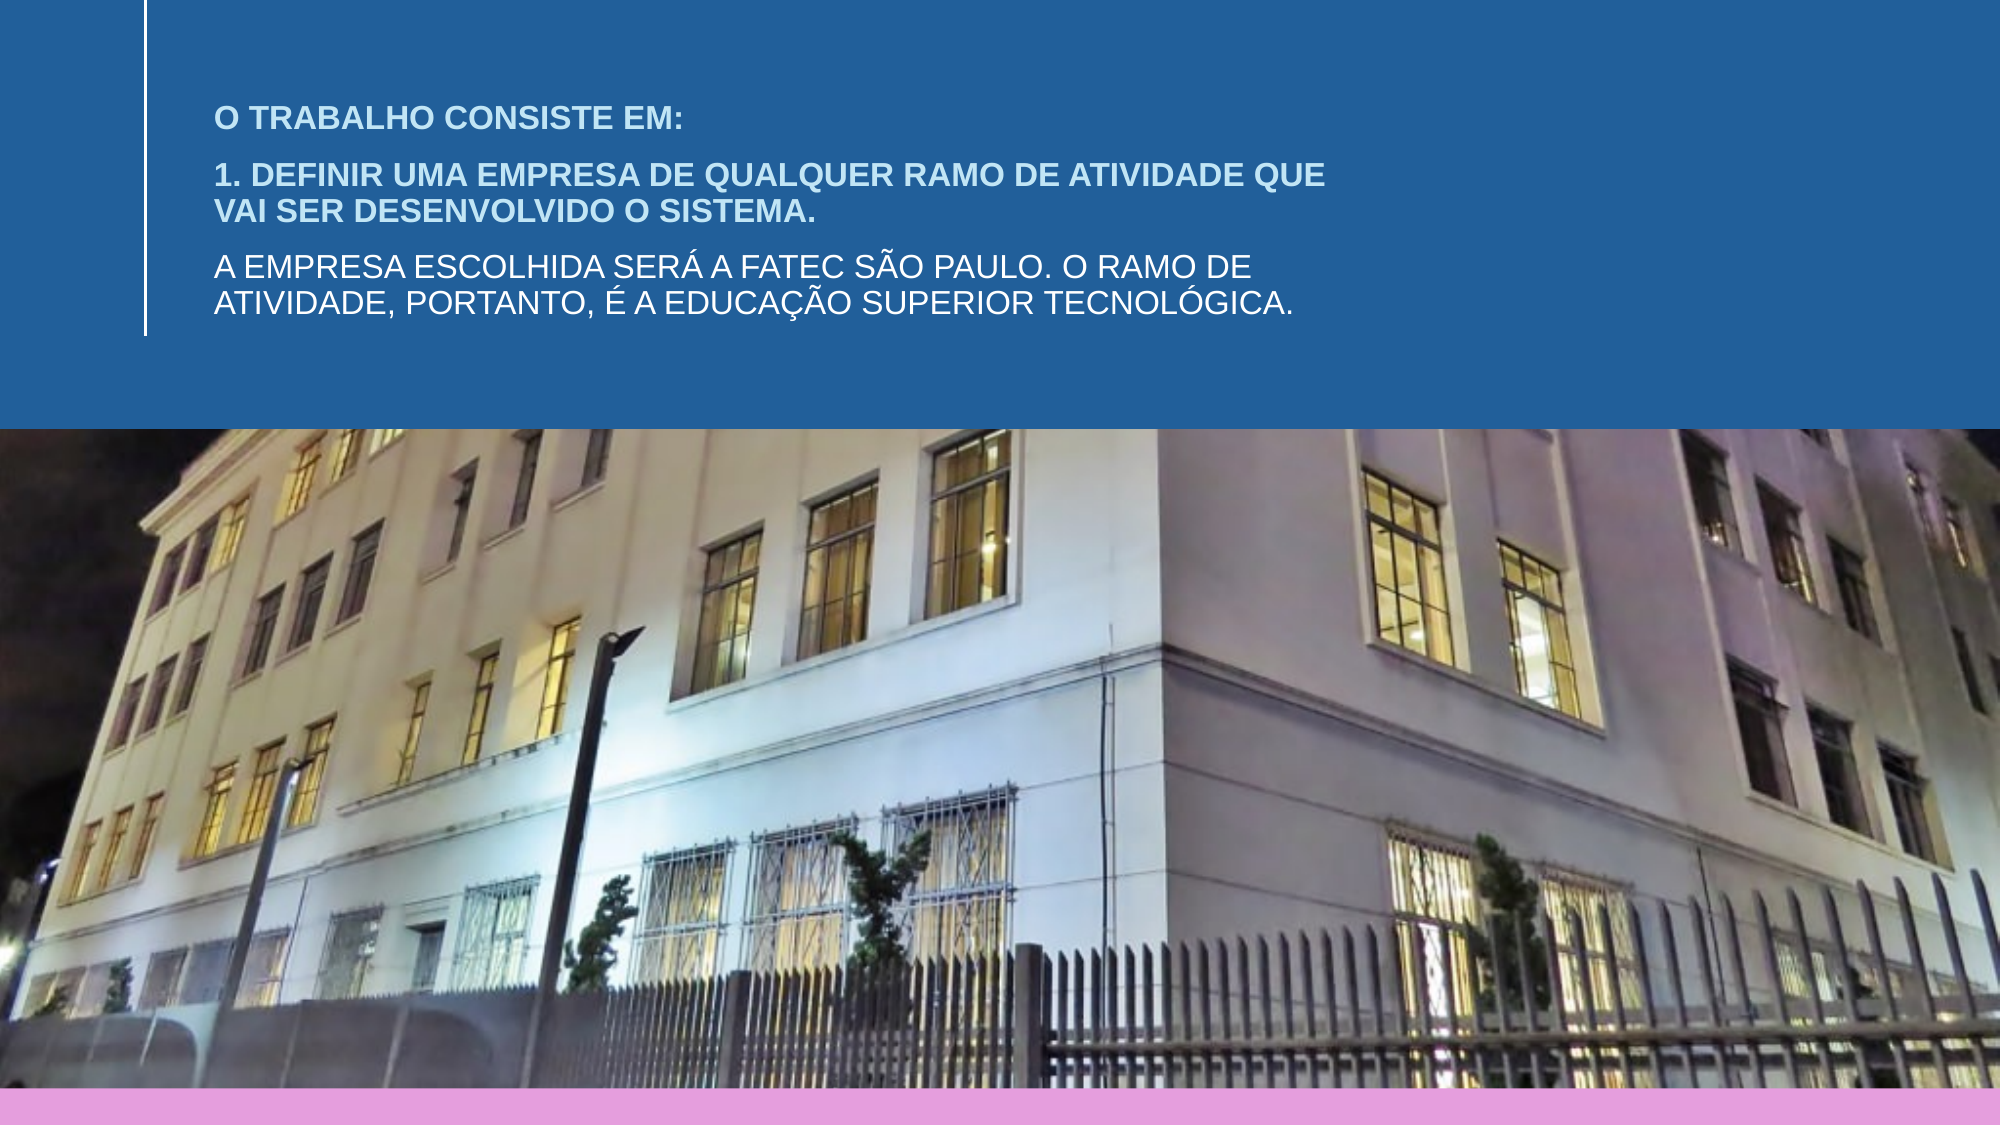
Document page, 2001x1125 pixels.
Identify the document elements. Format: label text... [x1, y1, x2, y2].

subtitle O TRABALHO CONSISTE EM: 1. DEFINIR UMA EMPRESA DE QUALQUER RAMO DE ATIVIDADE QUE VAI SER DESENVOLVIDO O SISTEMA. A EMPRESA ESCOLHIDA SERÁ A FATEC SÃO PAULO. O RAMO DE ATIVIDADE, PORTANTO, É A EDUCAÇÃO SUPERIOR TECNOLÓGICA. [199, 93, 1357, 428]
picture [0, 428, 2000, 1125]
text_box [0, 0, 2000, 428]
